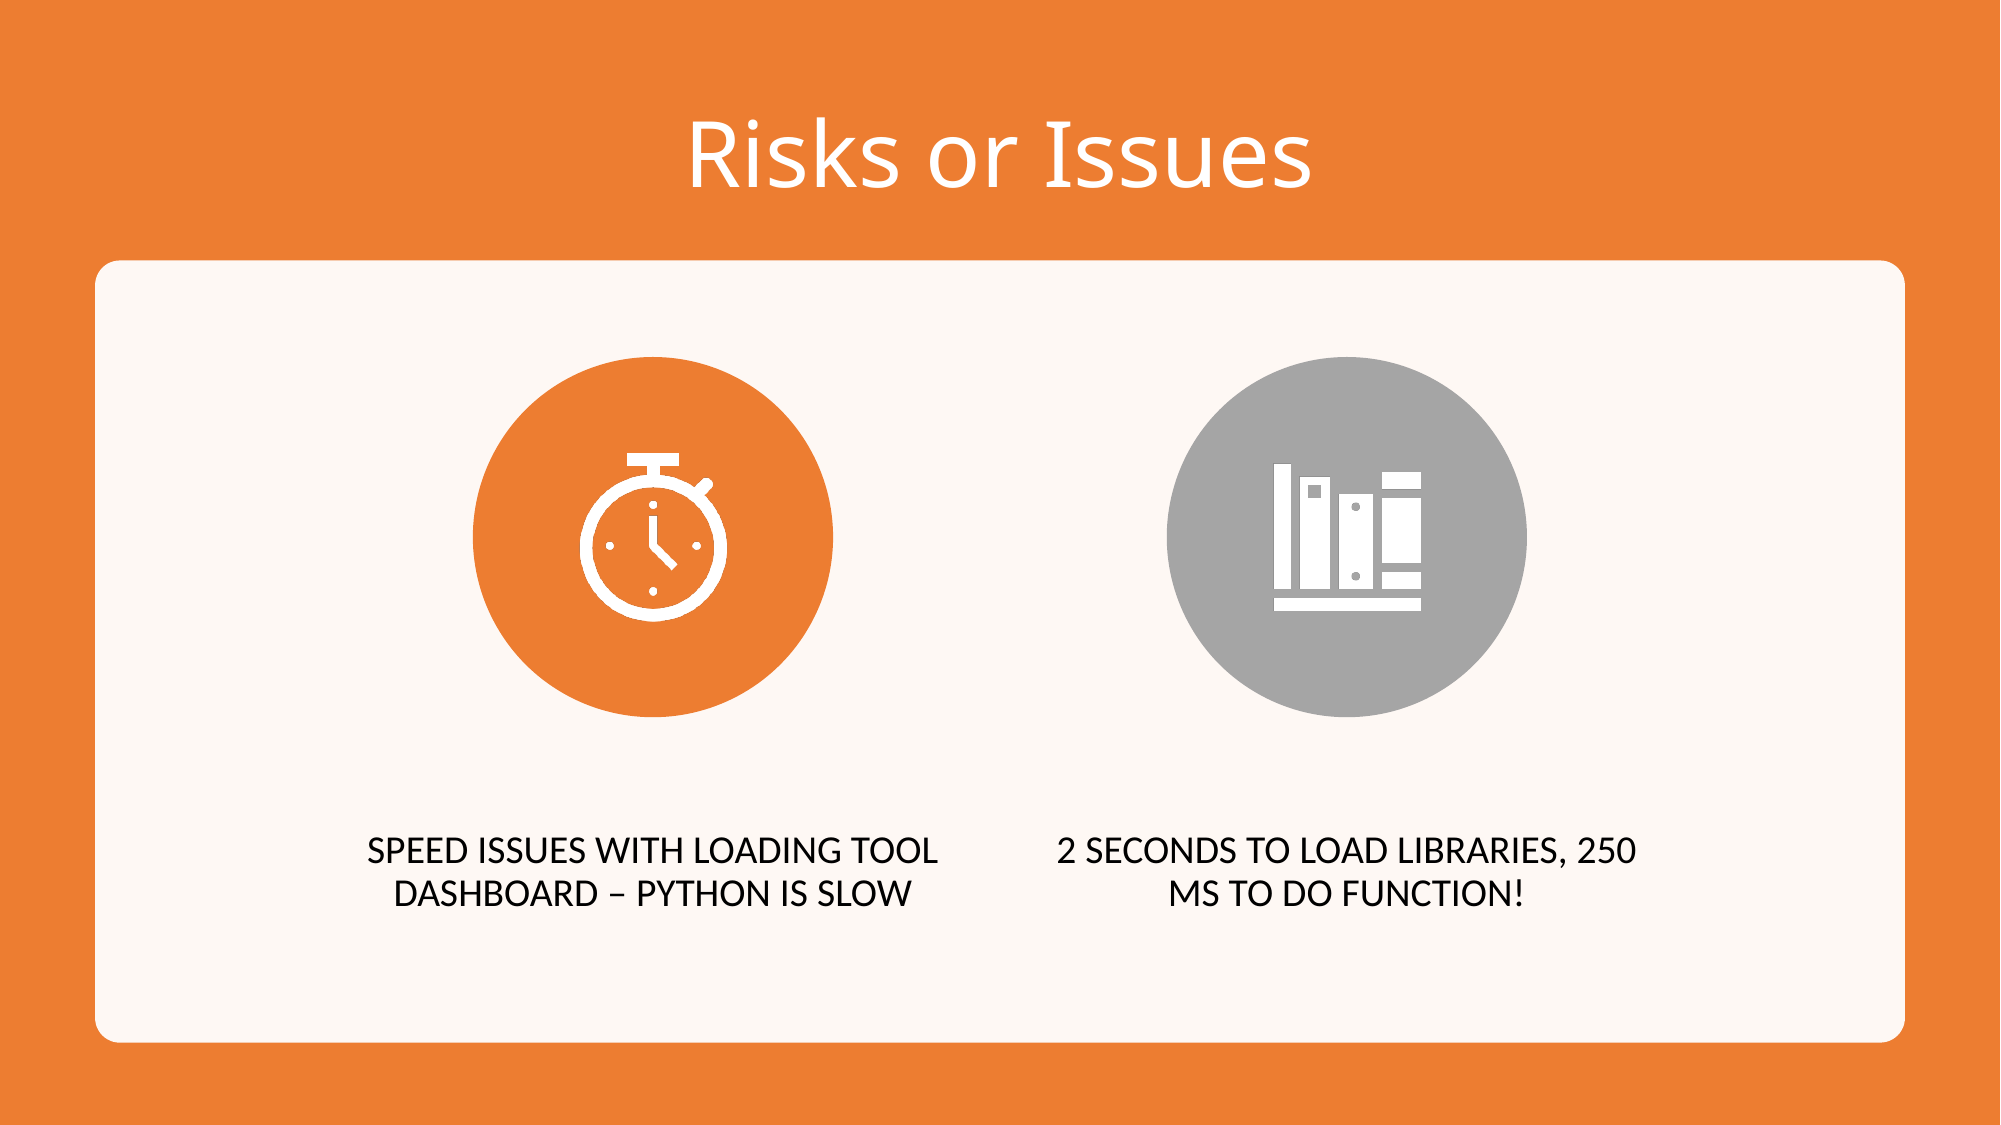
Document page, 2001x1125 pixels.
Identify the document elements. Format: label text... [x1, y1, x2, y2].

text_box [94, 259, 1906, 1044]
title Risks or Issues [137, 75, 1863, 241]
text_box [0, 0, 2000, 1125]
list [137, 295, 1863, 1010]
